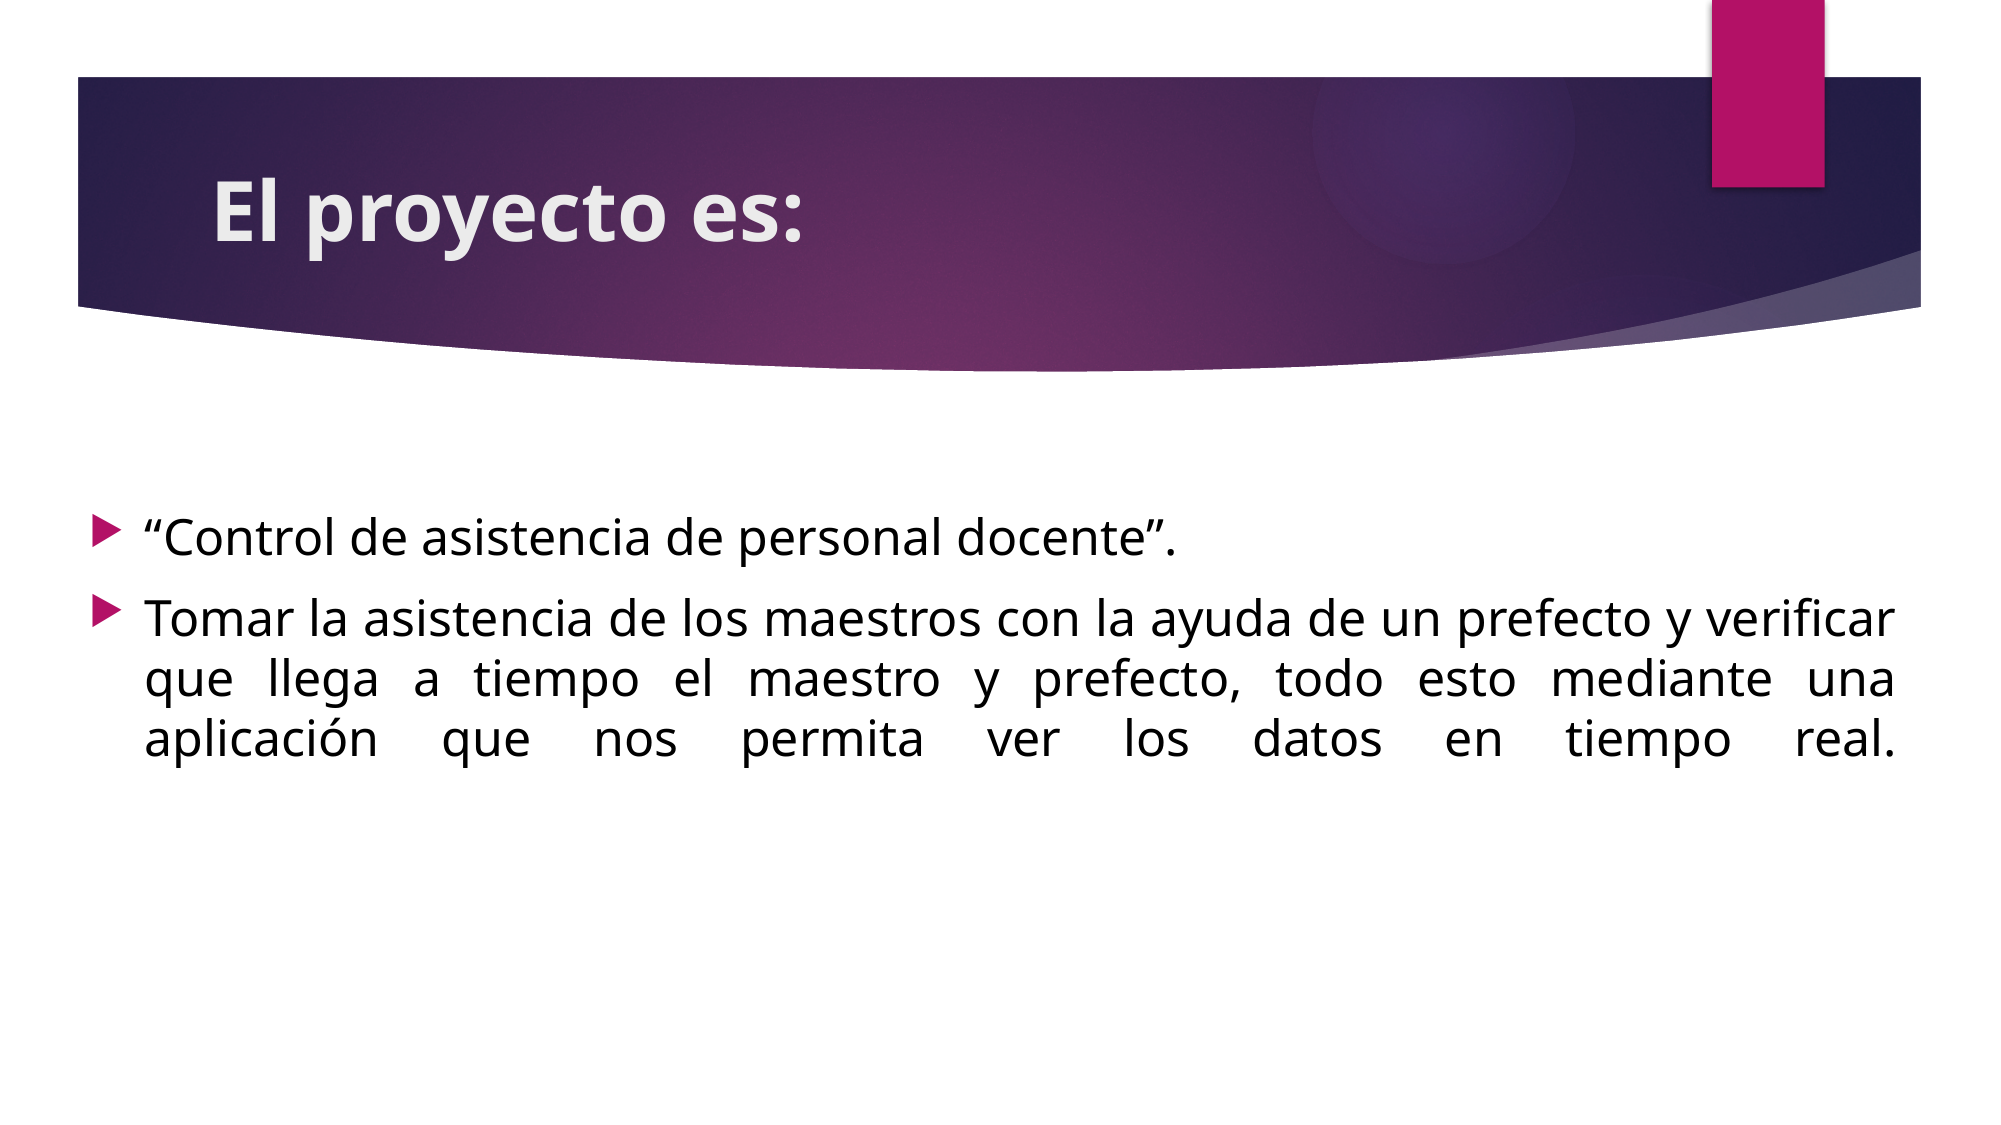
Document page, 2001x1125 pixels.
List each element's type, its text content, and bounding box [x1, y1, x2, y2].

title El proyecto es: [173, 150, 1611, 267]
list “Control de asistencia de personal docente”. Tomar la asistencia de los maestros con la ayuda de un prefecto y verificar que llega a tiempo el maestro y prefecto, todo esto mediante una aplicación que nos permita ver los datos en tiempo real. [73, 427, 1913, 988]
